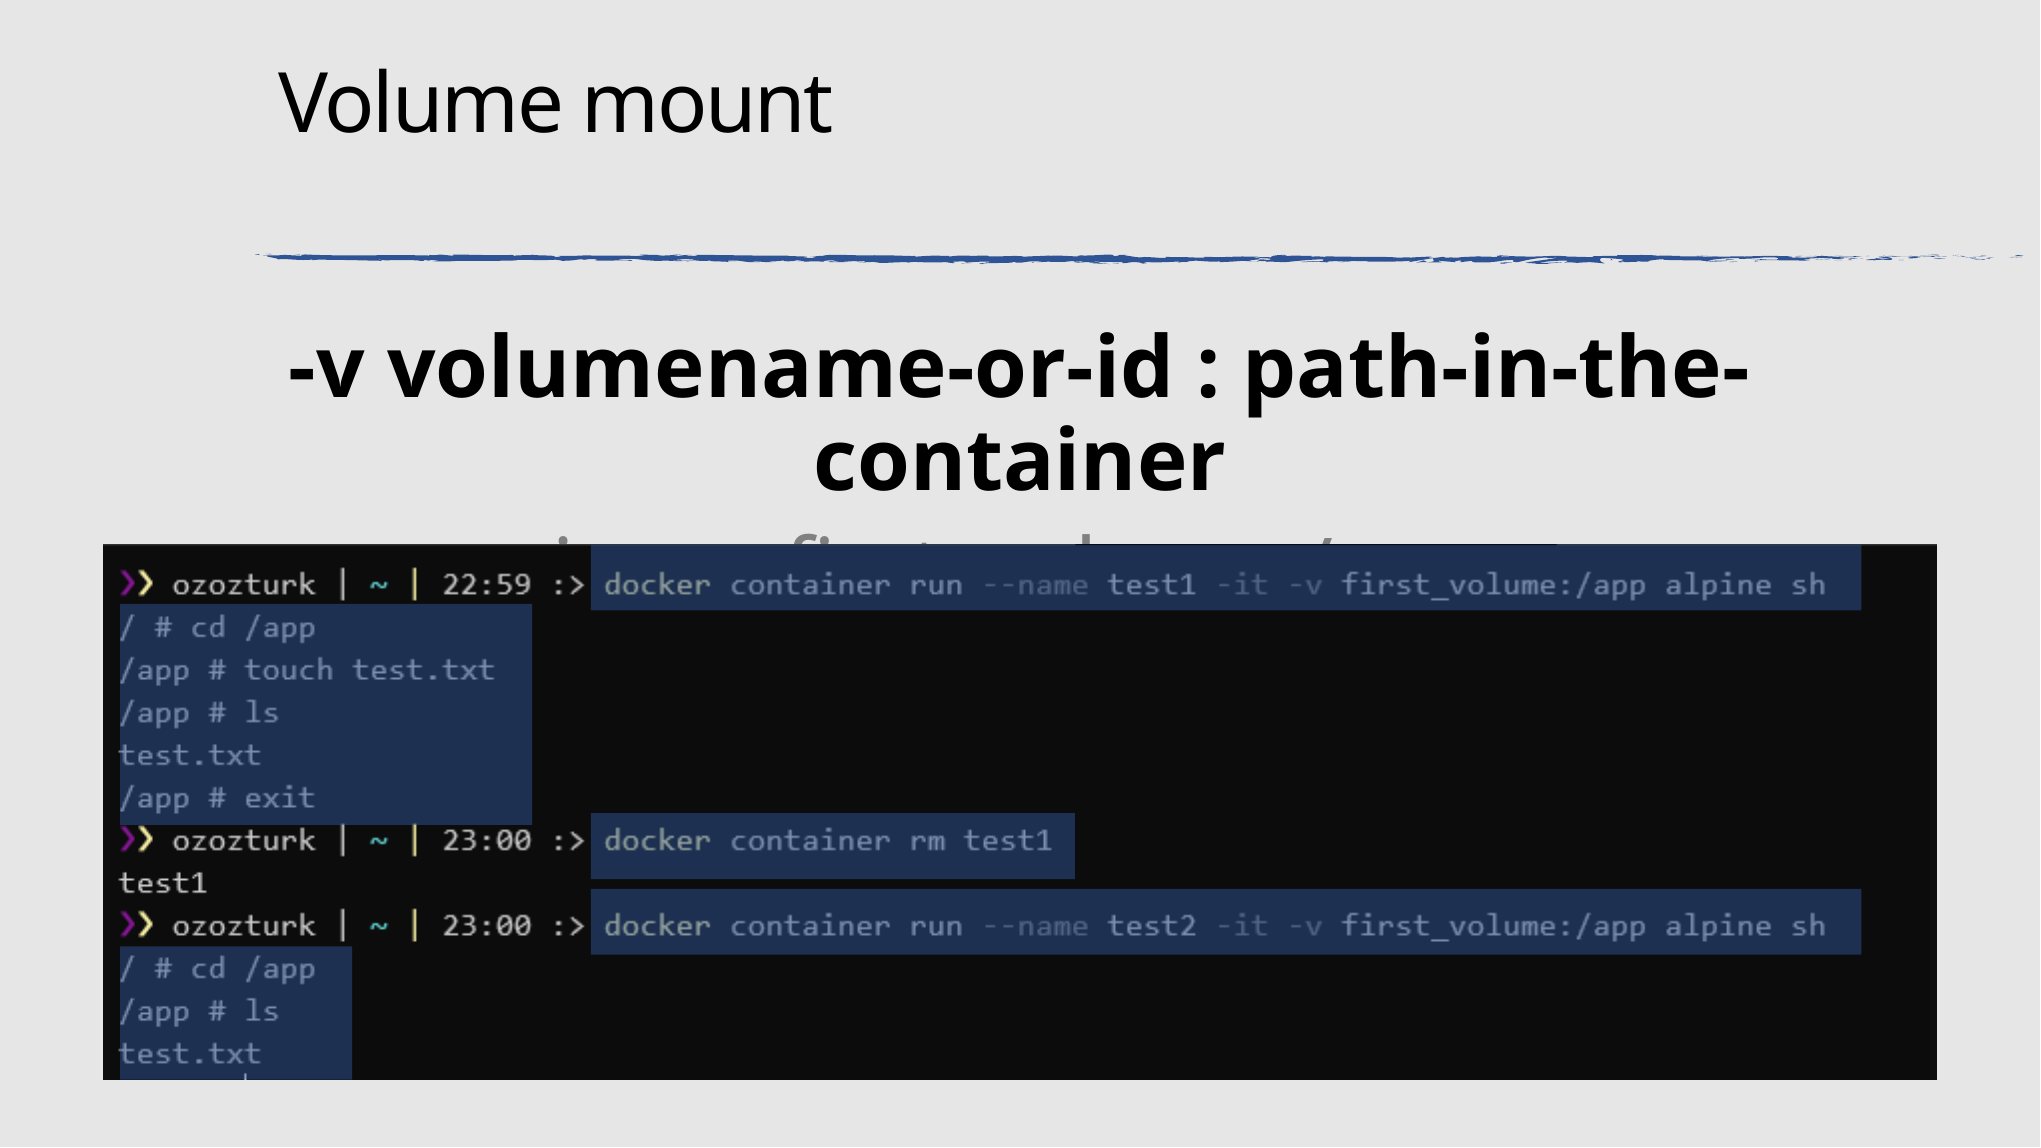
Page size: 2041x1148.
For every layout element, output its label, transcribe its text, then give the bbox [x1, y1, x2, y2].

list -v volumename-or-id : path-in-the-container i.e: -v first_volume:/app [120, 309, 1921, 544]
title Volume mount [254, 45, 1786, 217]
picture [103, 544, 1937, 1080]
